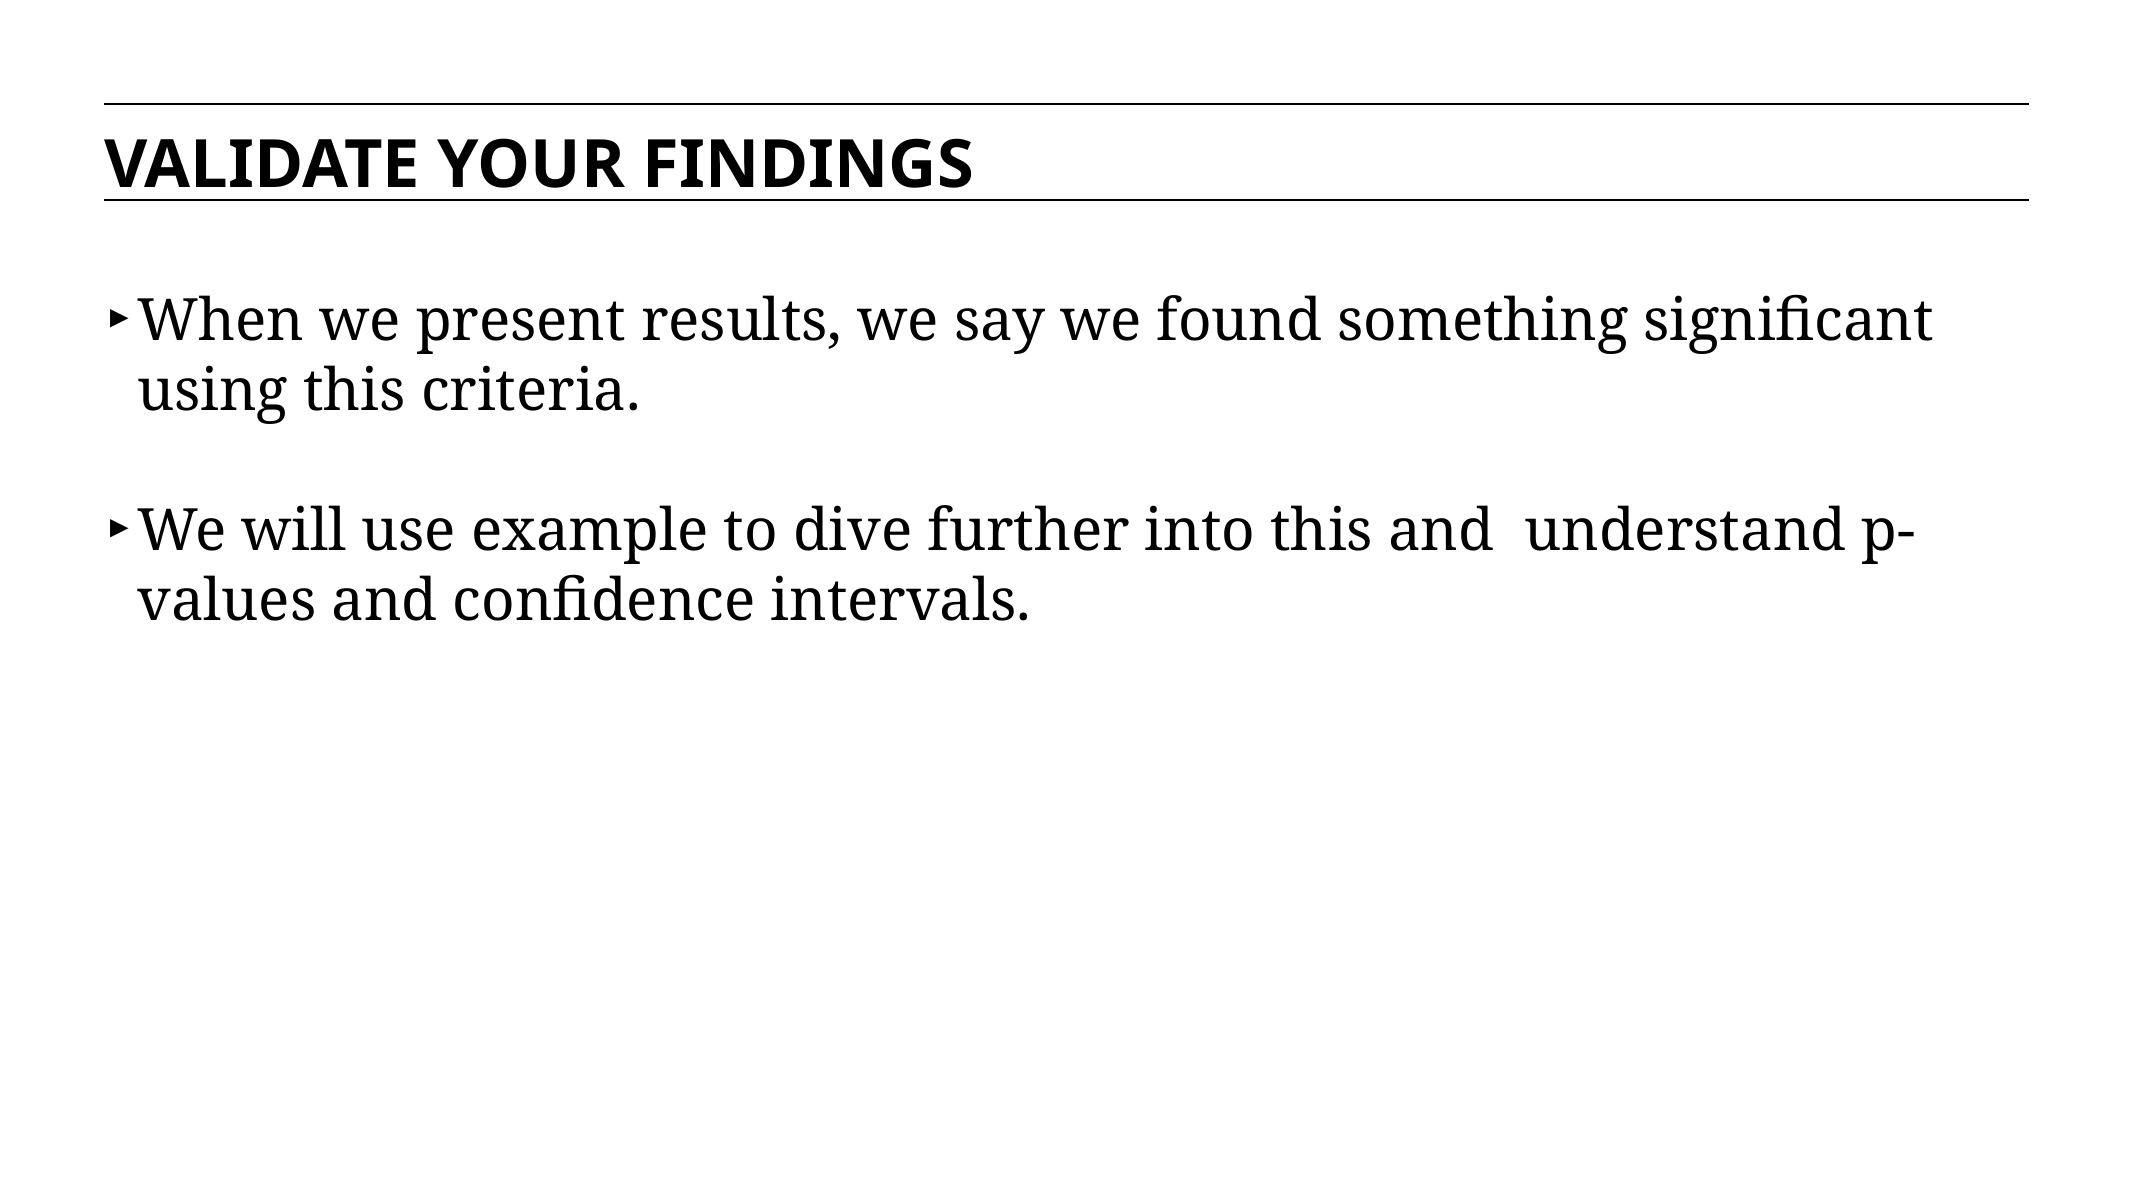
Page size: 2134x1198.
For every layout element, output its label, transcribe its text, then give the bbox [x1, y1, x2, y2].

text_box VALIDATE YOUR FINDINGS [104, 120, 2030, 192]
list When we present results, we say we found something significant using this criteria. We will use example to dive further into this and understand p-values and confidence intervals. [104, 212, 2030, 837]
